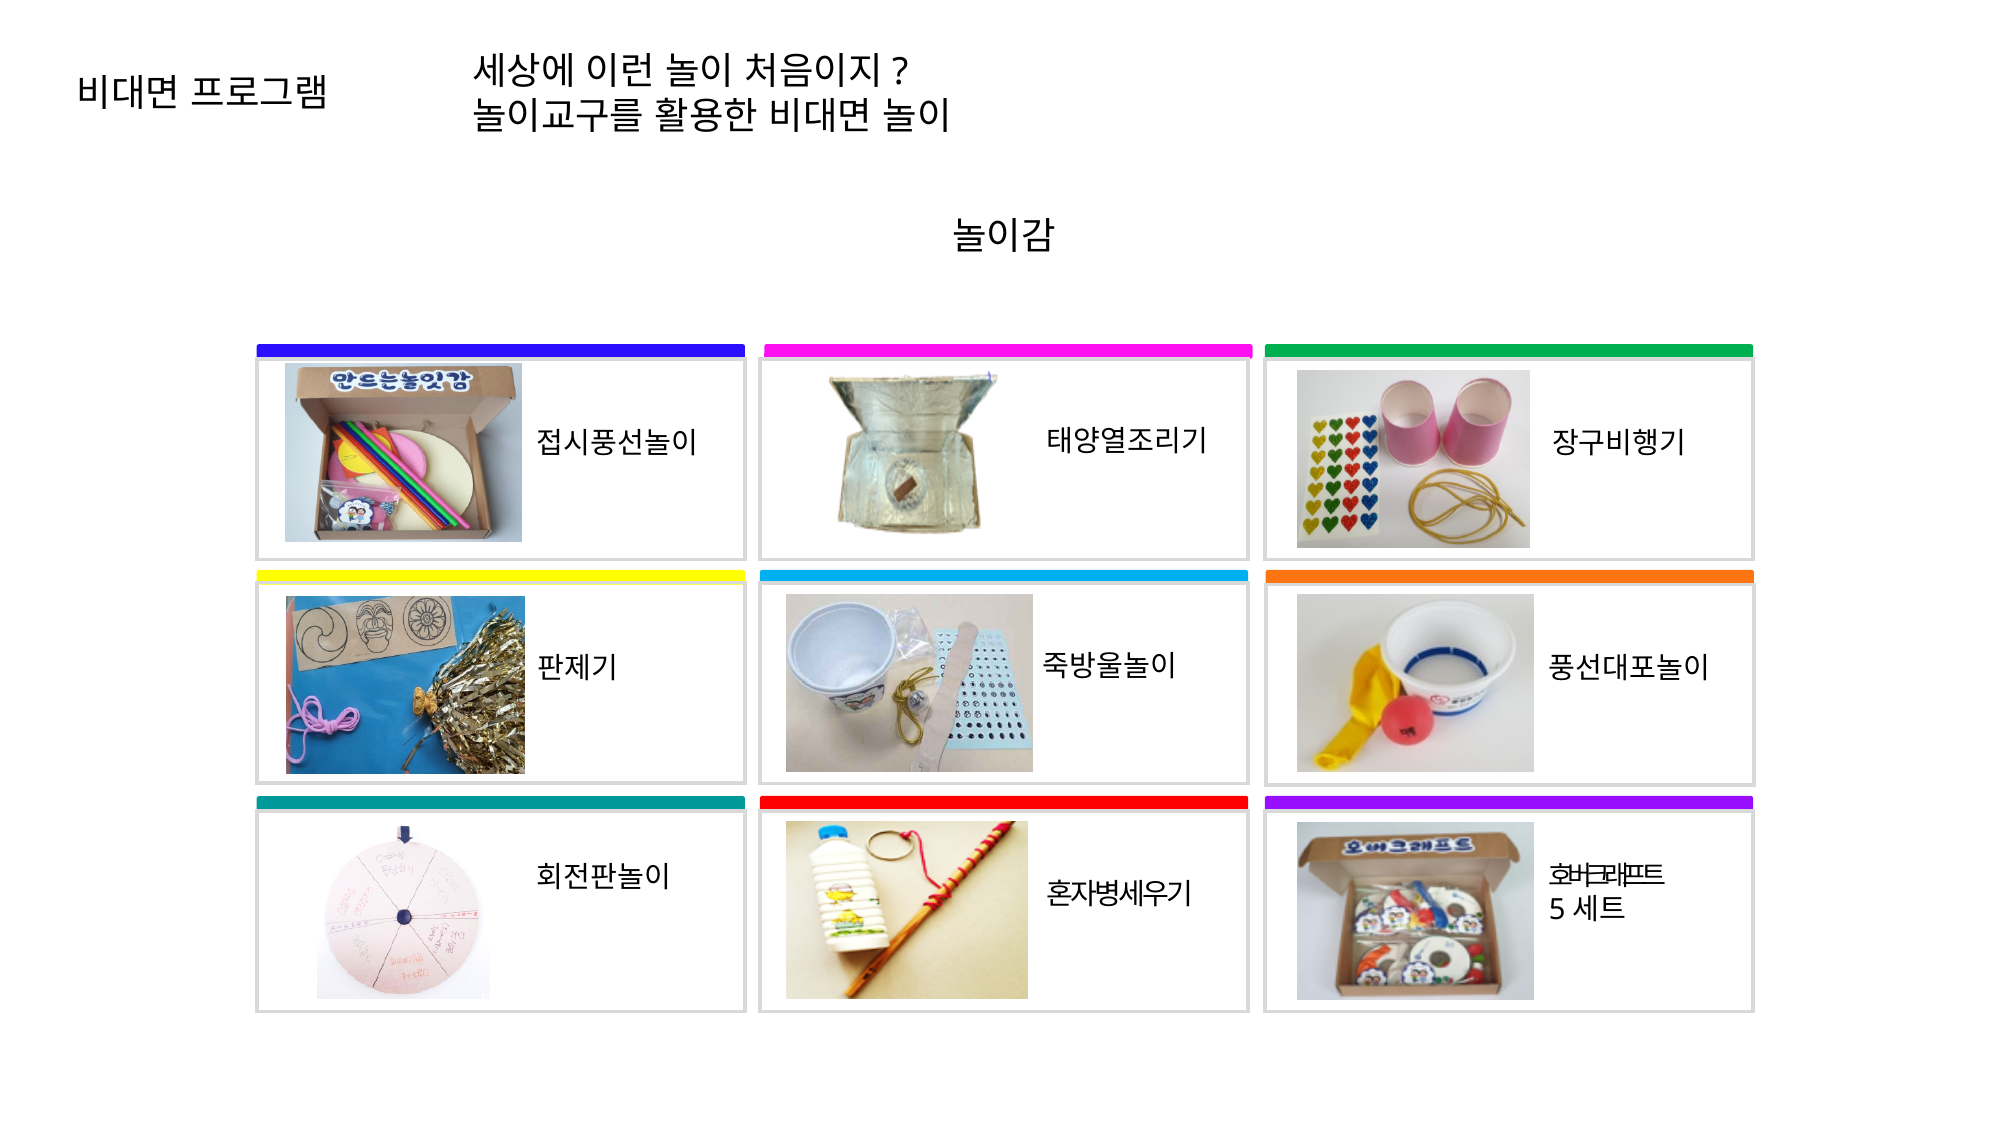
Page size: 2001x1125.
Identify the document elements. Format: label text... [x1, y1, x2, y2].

text_box 세상에 이런 놀이 처음이지? 놀이교구를 활용한 비대면 놀이 [457, 39, 1728, 144]
picture [286, 596, 525, 774]
picture [1297, 594, 1534, 772]
text_box 비대면 프로그램 [62, 62, 383, 122]
picture [285, 363, 522, 542]
picture [786, 821, 1028, 999]
picture [317, 821, 490, 999]
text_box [256, 344, 1758, 1012]
picture [1297, 370, 1530, 548]
picture [822, 368, 1000, 546]
text_box 놀이감 [759, 204, 1249, 264]
picture [786, 594, 1033, 772]
